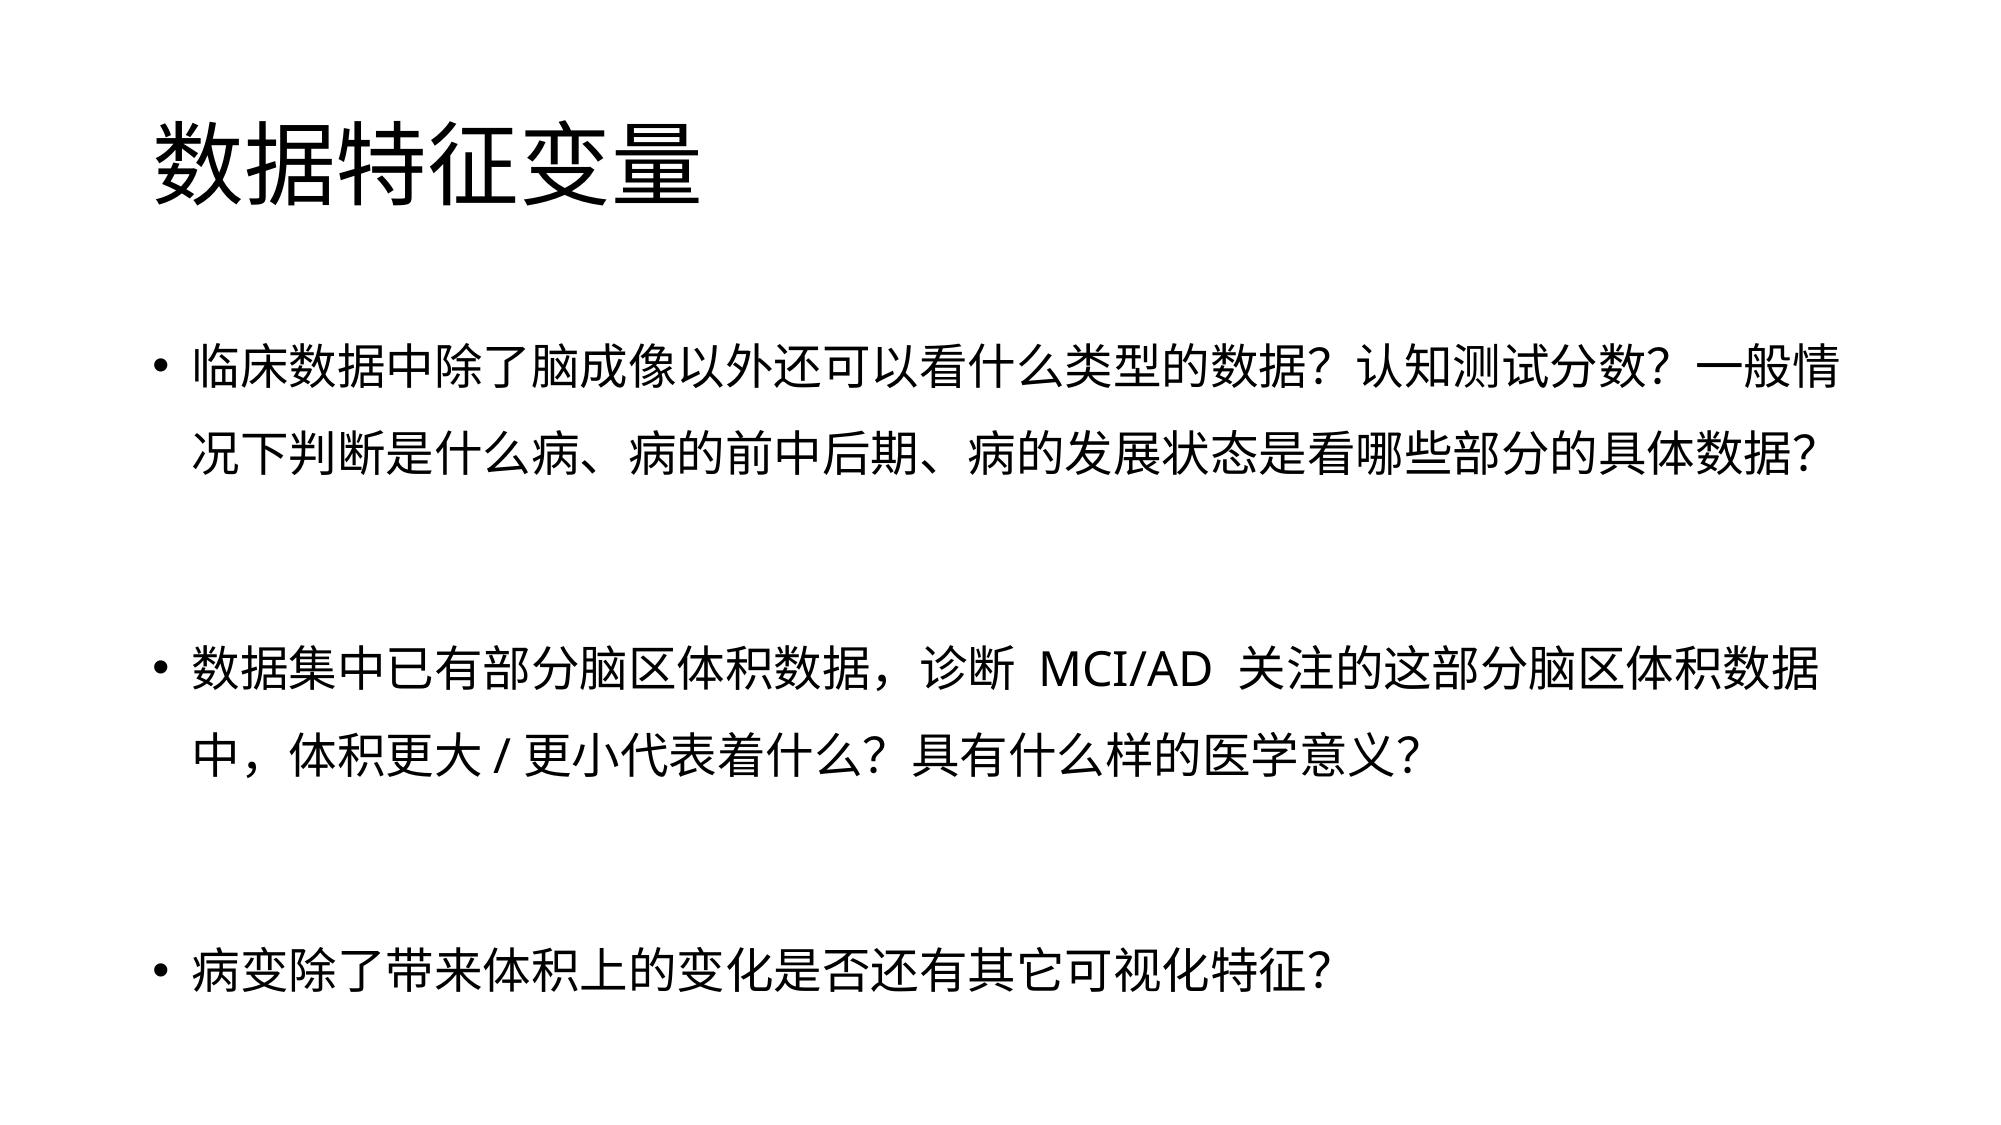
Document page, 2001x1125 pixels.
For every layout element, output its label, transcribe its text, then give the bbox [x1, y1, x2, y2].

title 数据特征变量 [137, 59, 1863, 278]
list 临床数据中除了脑成像以外还可以看什么类型的数据？认知测试分数？一般情况下判断是什么病、病的前中后期、病的发展状态是看哪些部分的具体数据？ 数据集中已有部分脑区体积数据，诊断 MCI/AD 关注的这部分脑区体积数据中，体积更大/更小代表着什么？具有什么样的医学意义？ 病变除了带来体积上的变化是否还有其它可视化特征？ [137, 299, 1863, 1033]
